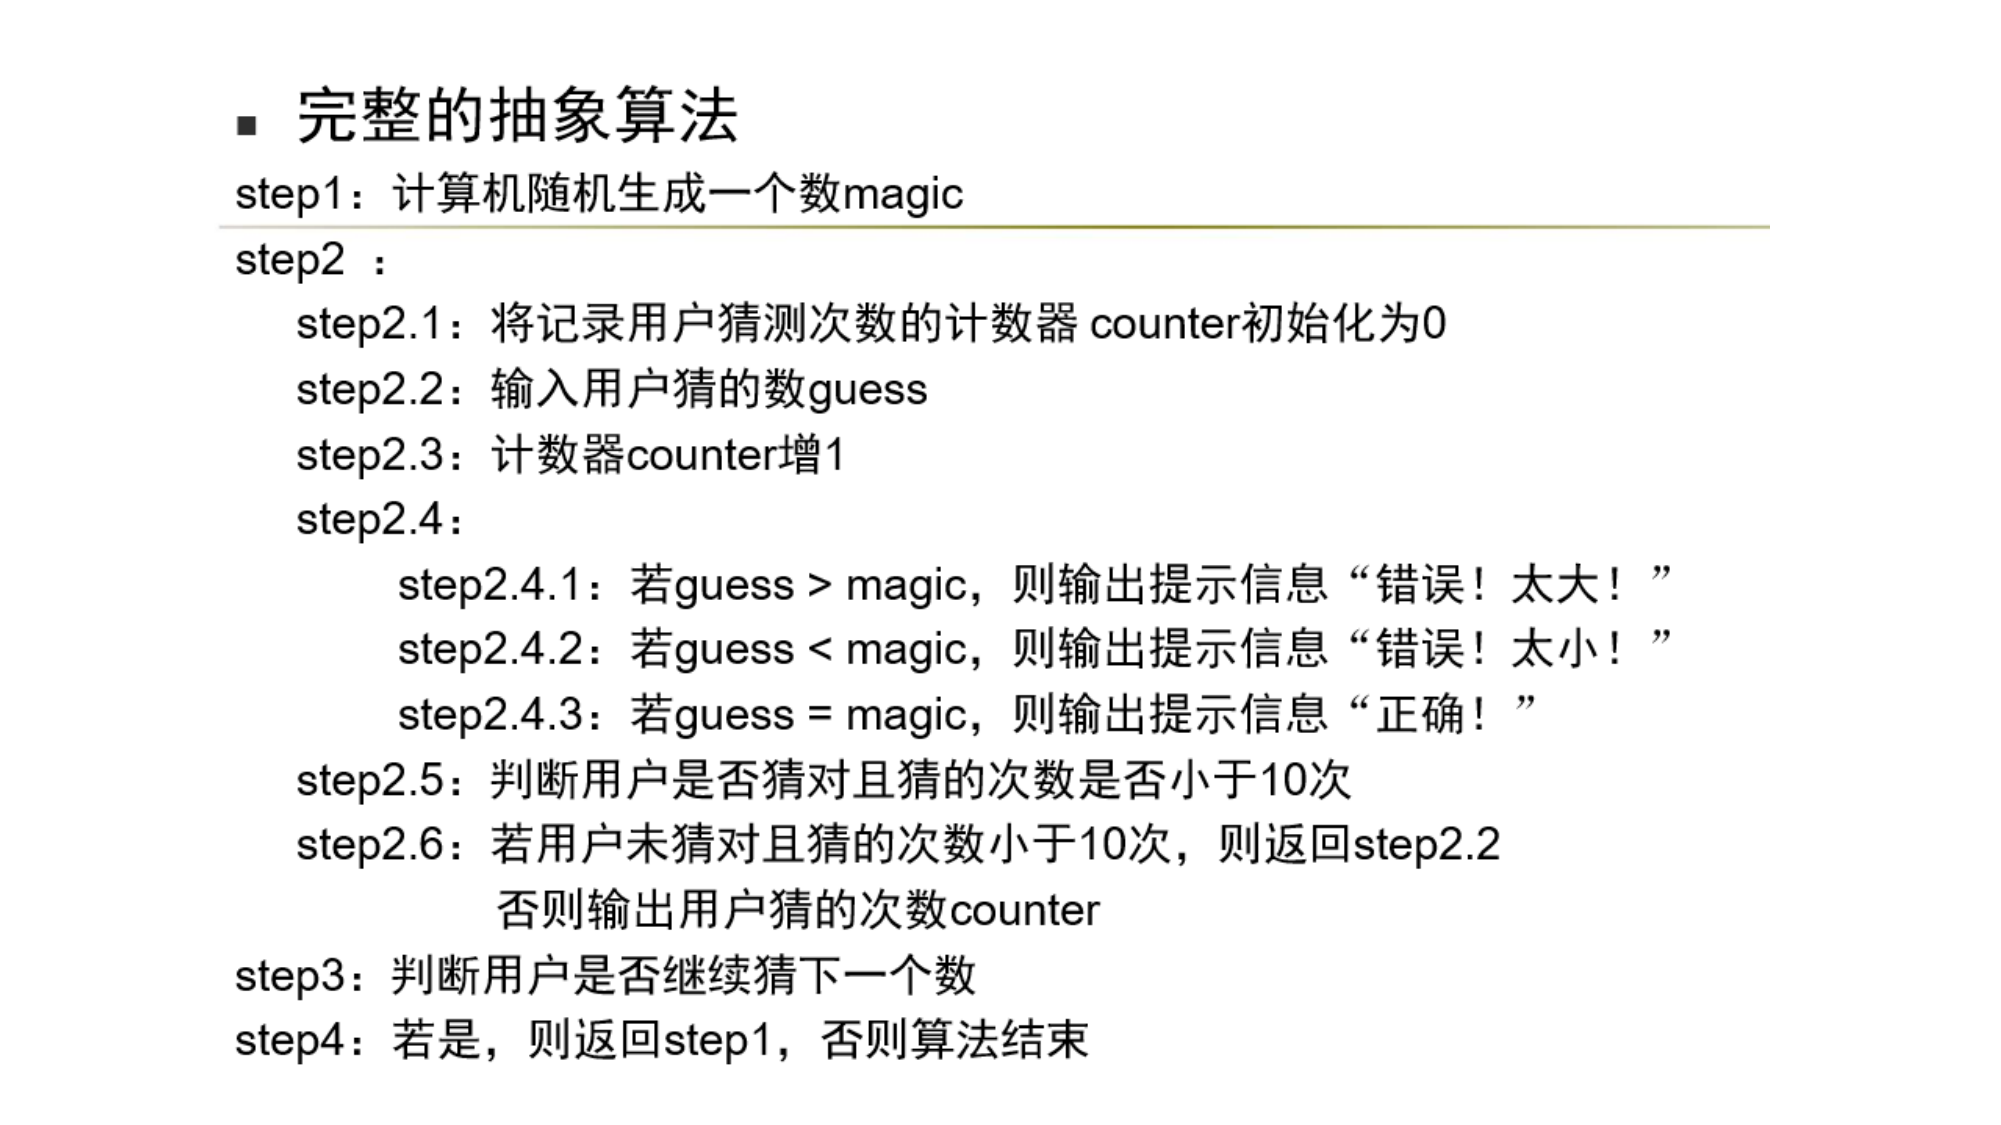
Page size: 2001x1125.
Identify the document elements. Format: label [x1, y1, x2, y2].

picture [187, 54, 1770, 1099]
